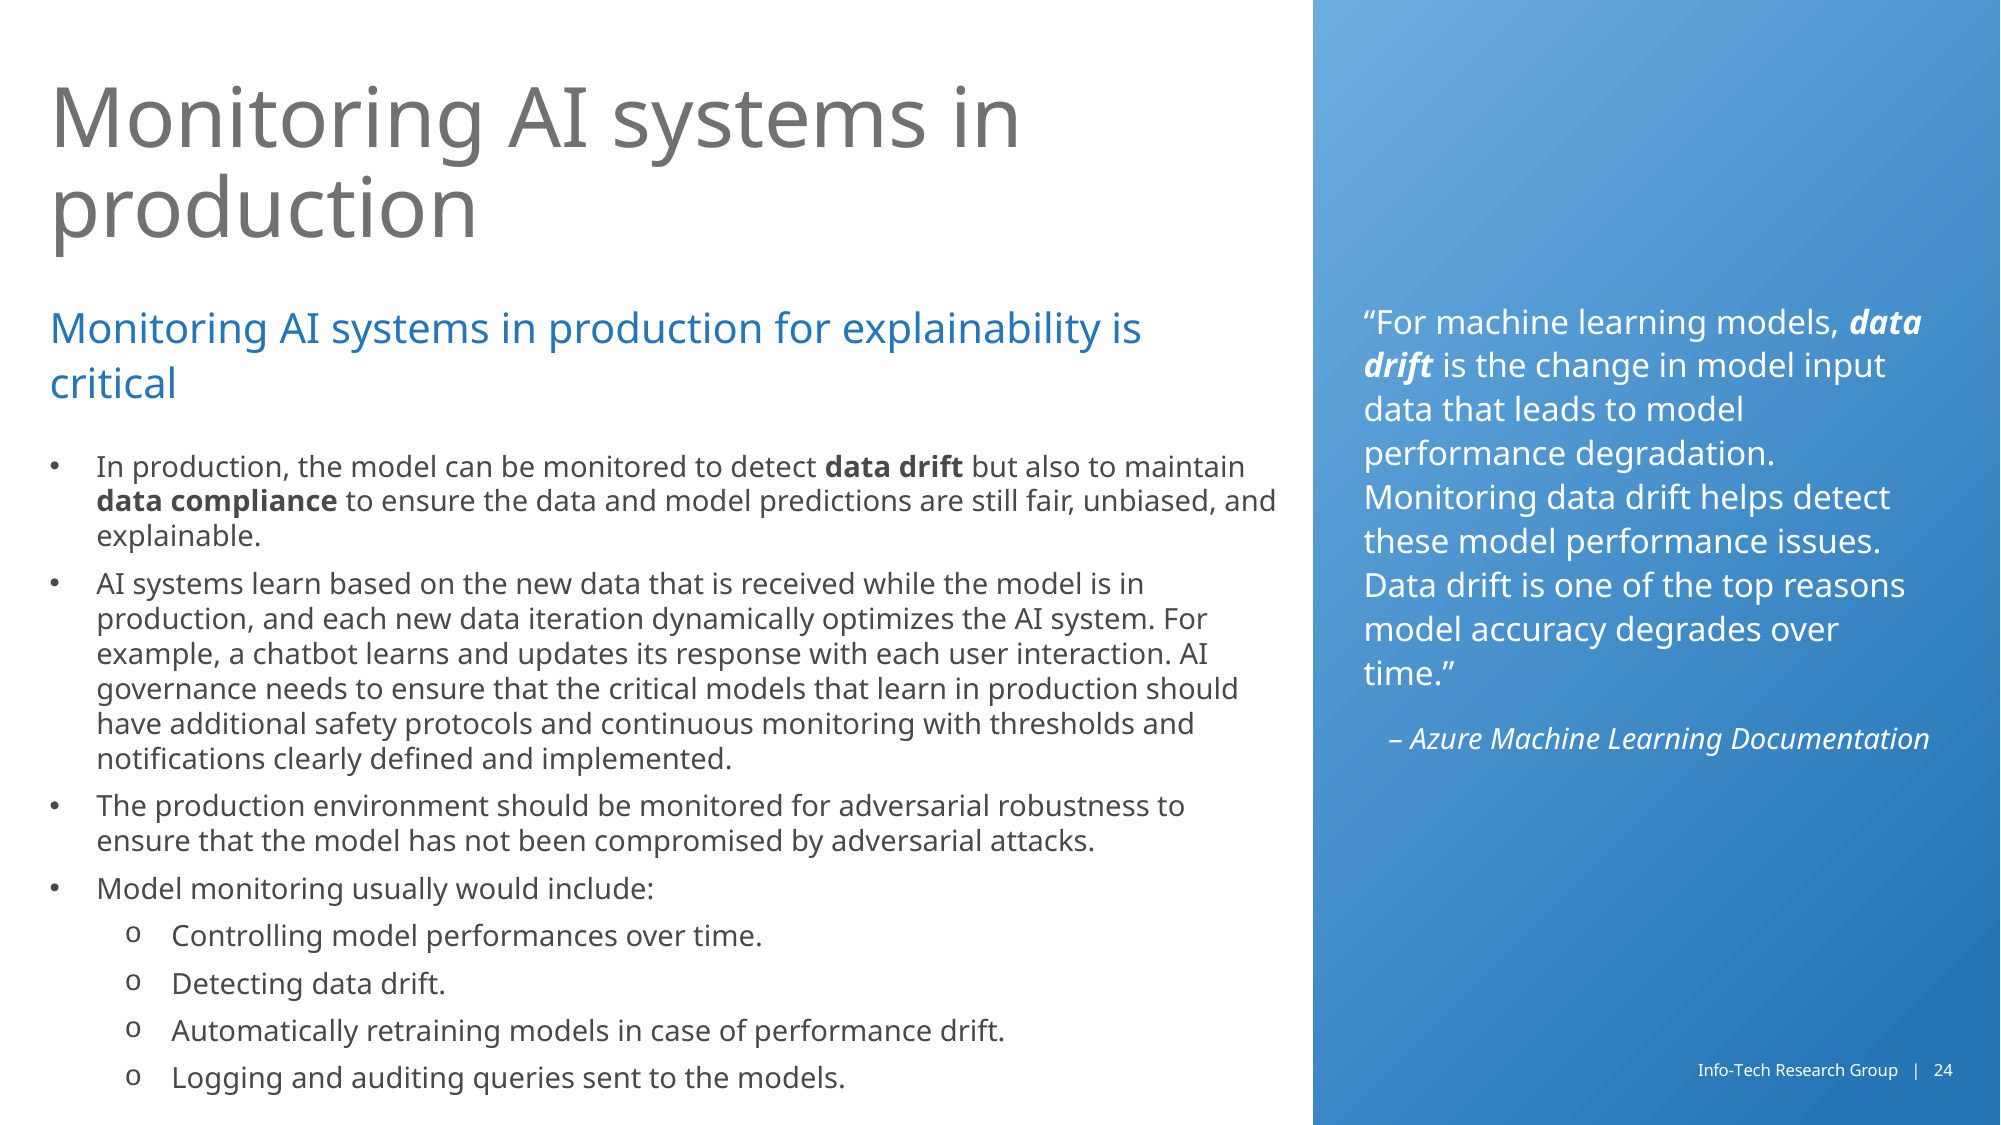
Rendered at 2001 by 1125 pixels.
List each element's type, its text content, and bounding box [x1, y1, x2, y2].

list In production, the model can be monitored to detect data drift but also to maintain data compliance to ensure the data and model predictions are still fair, unbiased, and explainable. AI systems learn based on the new data that is received while the model is in production, and each new data iteration dynamically optimizes the AI system. For example, a chatbot learns and updates its response with each user interaction. AI governance needs to ensure that the critical models that learn in production should have additional safety protocols and continuous monitoring with thresholds and notifications clearly defined and implemented. The production environment should be monitored for adversarial robustness to ensure that the model has not been compromised by adversarial attacks. Model monitoring usually would include: Controlling model performances over time. Detecting data drift. Automatically retraining models in case of performance drift. Logging and auditing queries sent to the models. [49, 447, 1283, 1076]
list Monitoring AI systems in production for explainability is critical [49, 296, 1221, 412]
title Monitoring AI systems in production [49, 75, 1144, 261]
text_box “For machine learning models, data drift is the change in model input data that leads to model performance degradation. Monitoring data drift helps detect these model performance issues. Data drift is one of the top reasons model accuracy degrades over time.” – Azure Machine Learning Documentation [1363, 296, 1931, 700]
